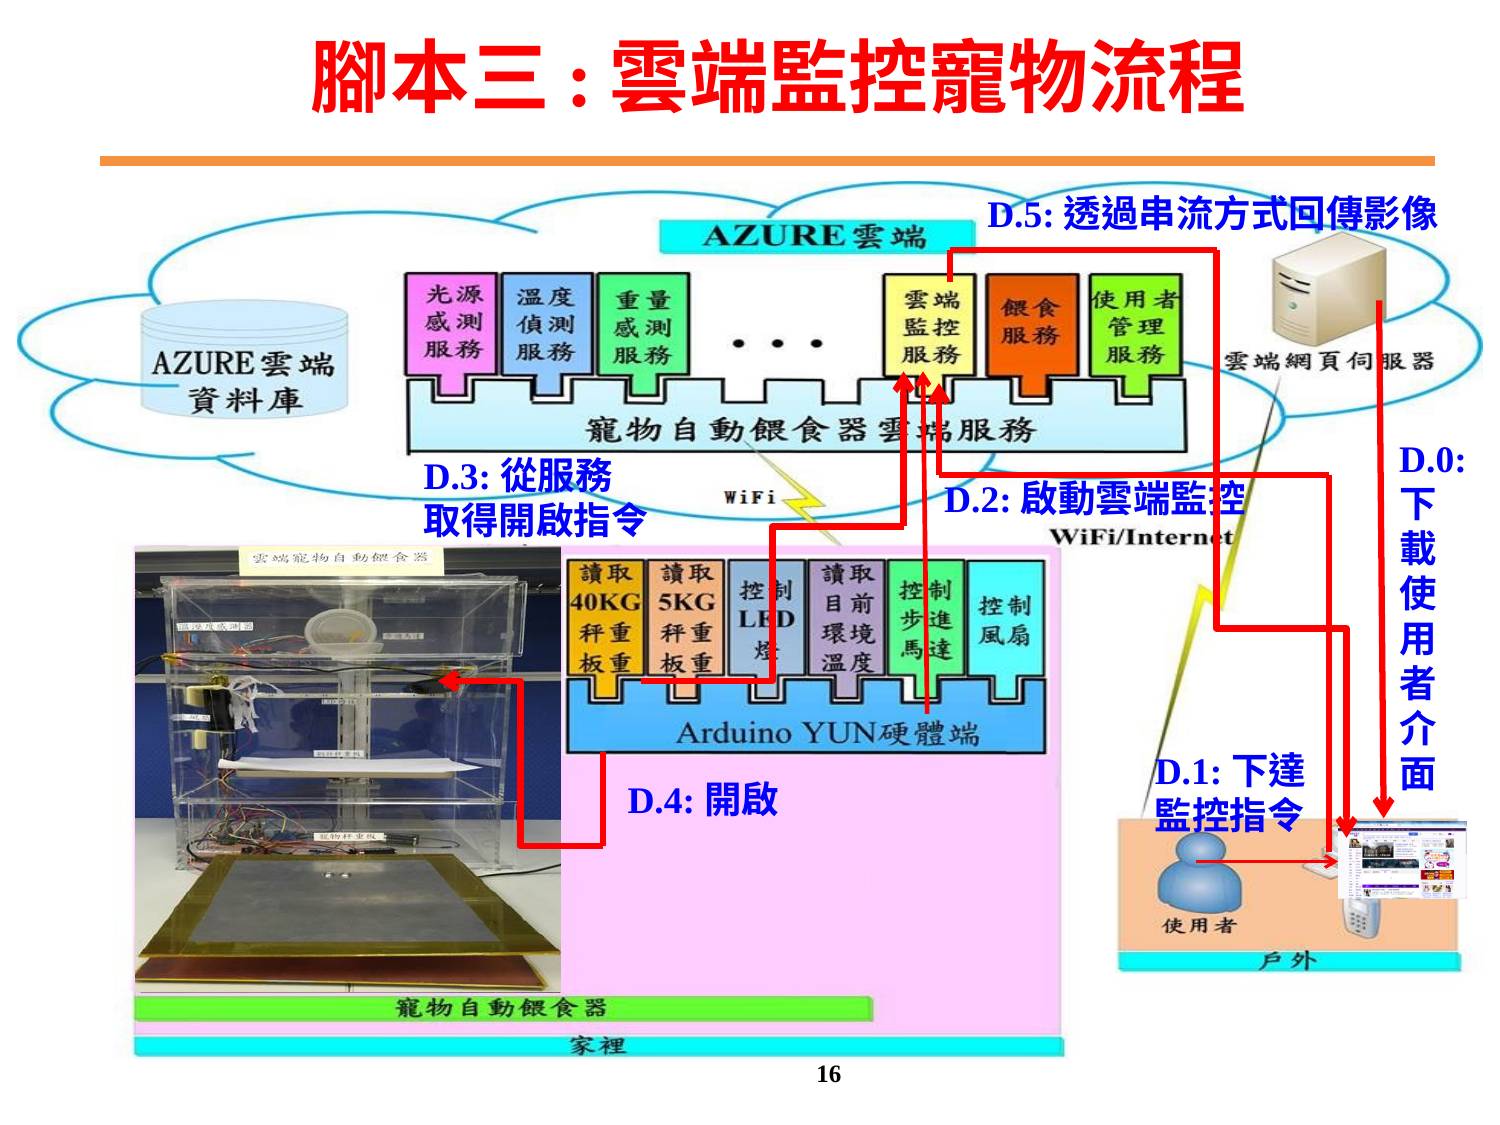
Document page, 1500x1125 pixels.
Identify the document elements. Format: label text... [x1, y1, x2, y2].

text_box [938, 382, 1330, 852]
picture [17, 180, 1483, 1059]
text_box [1378, 300, 1384, 819]
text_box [437, 680, 604, 847]
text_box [950, 250, 1347, 838]
slide_number 16 [785, 1066, 857, 1103]
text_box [641, 371, 904, 682]
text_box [922, 371, 928, 715]
title 腳本三:雲端監控寵物流程 [100, 19, 1459, 131]
